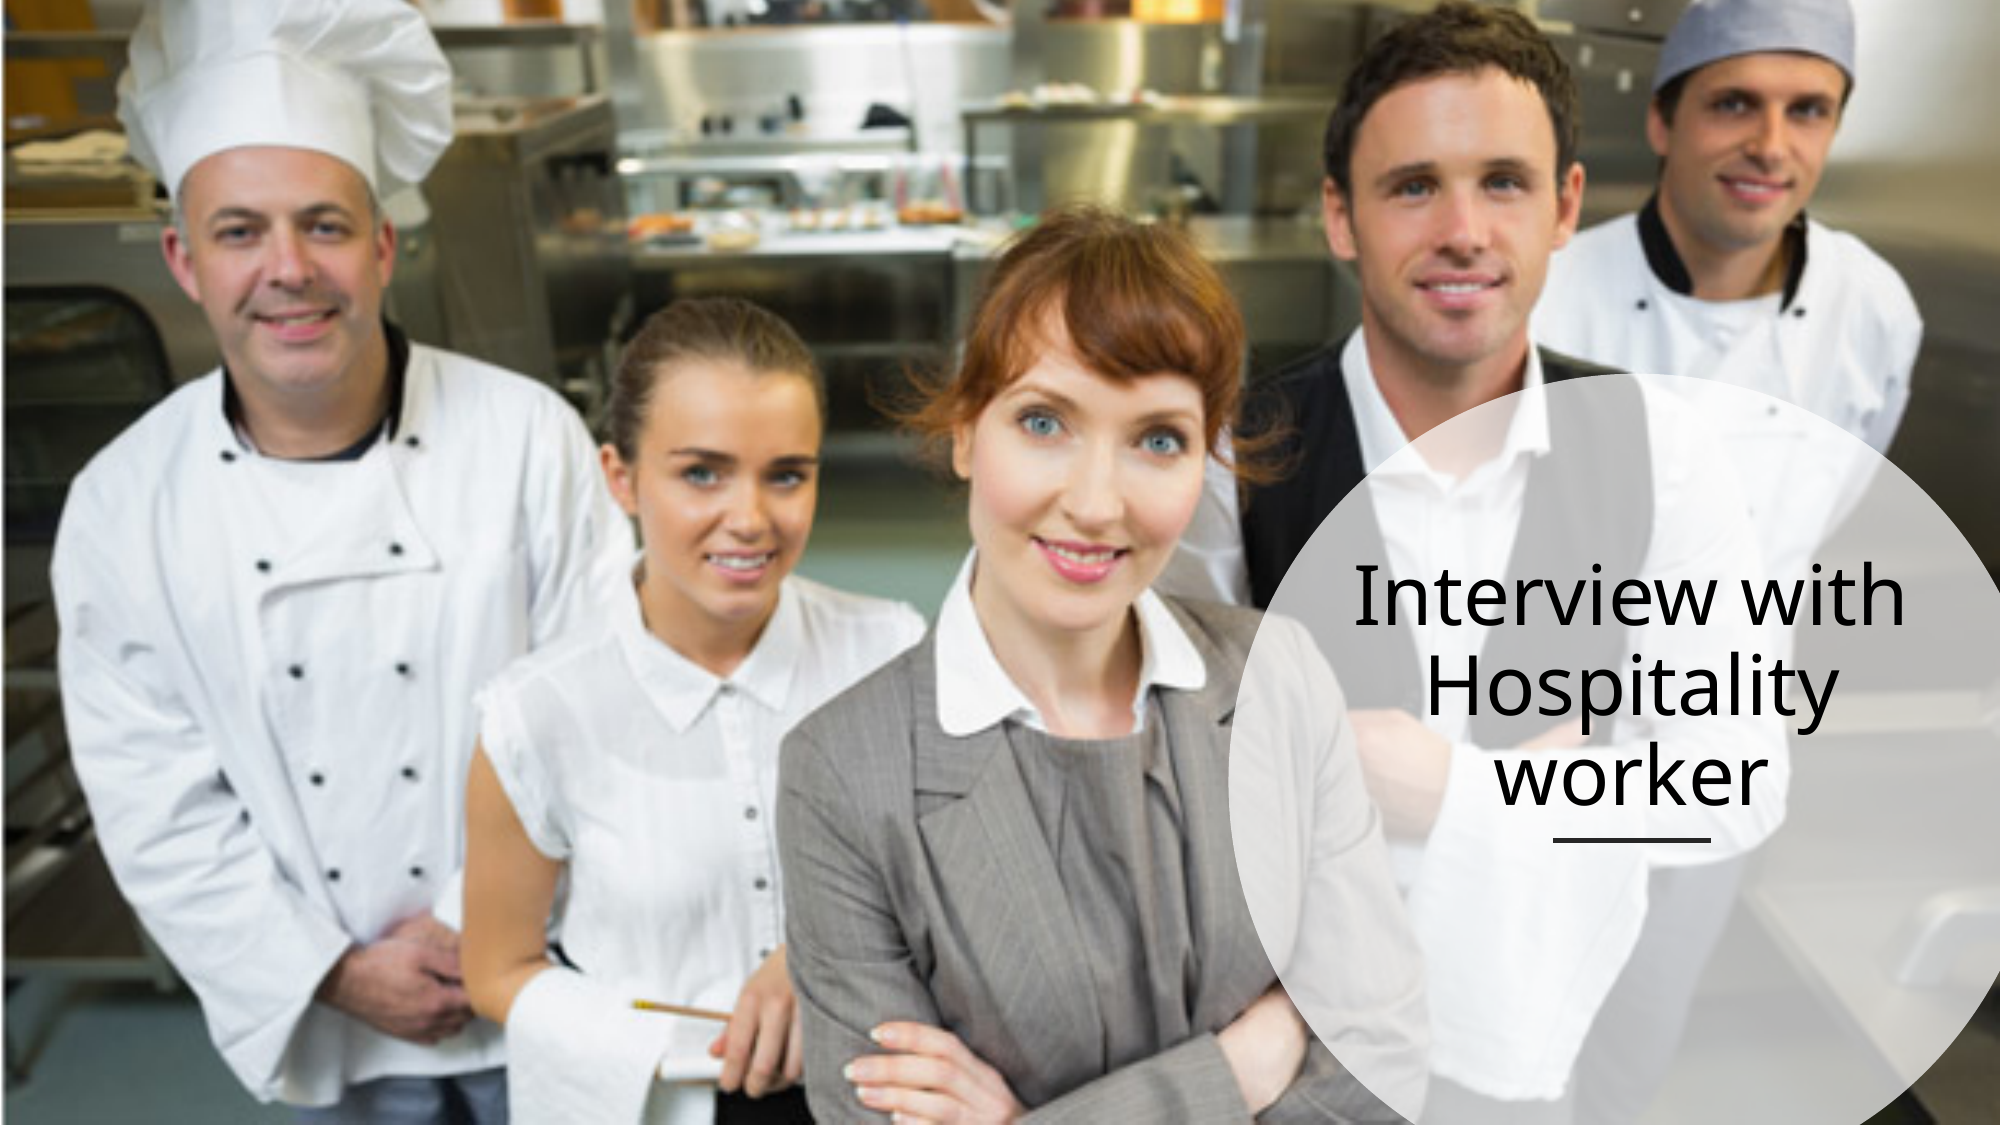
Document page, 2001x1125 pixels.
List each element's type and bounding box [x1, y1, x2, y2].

list [0, 0, 2000, 1125]
